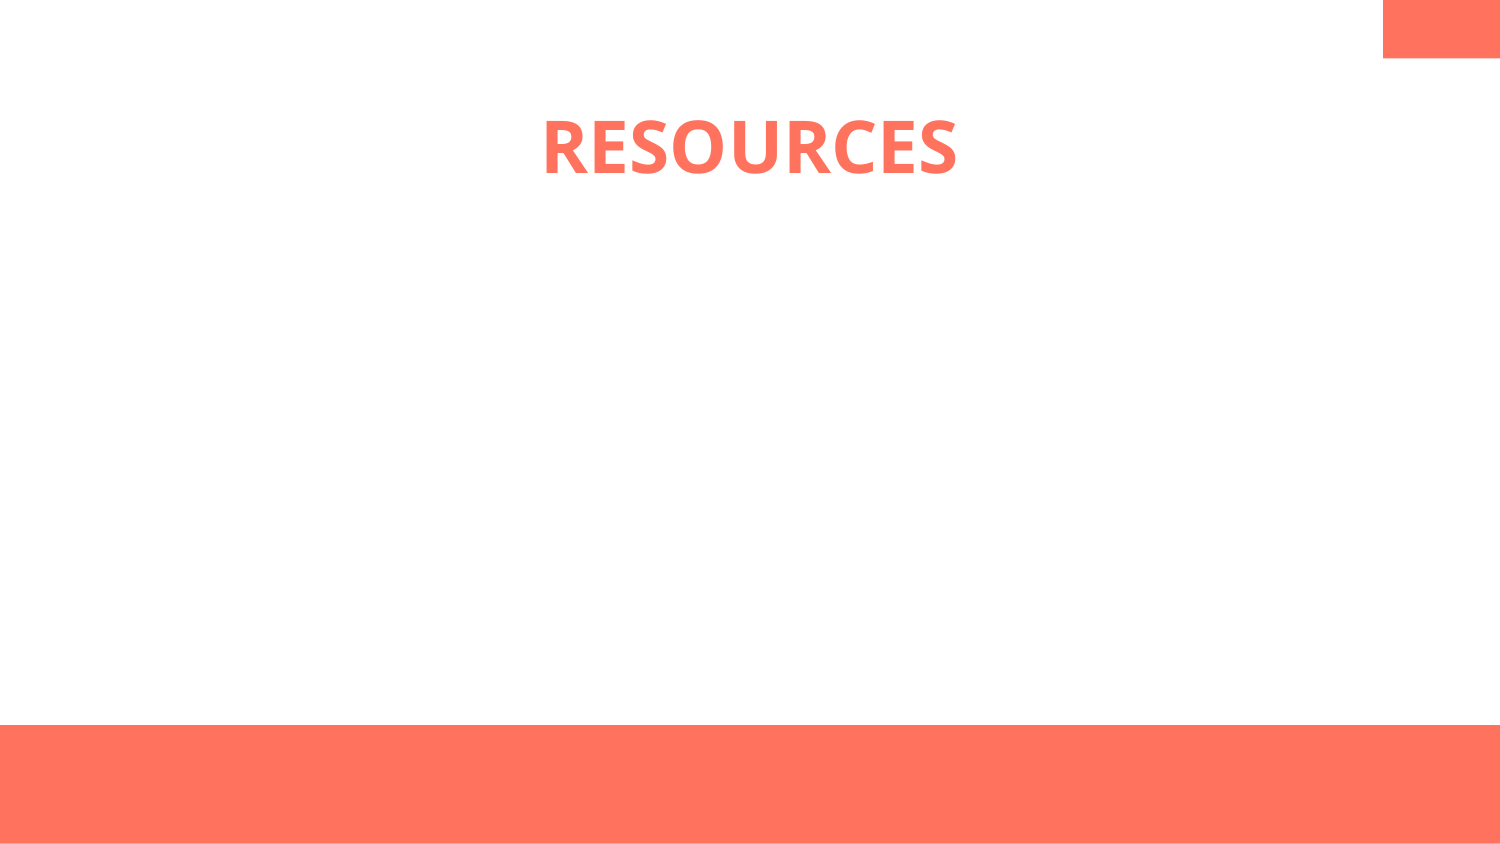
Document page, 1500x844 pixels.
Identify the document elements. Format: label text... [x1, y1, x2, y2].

title RESOURCES [97, 107, 1402, 181]
